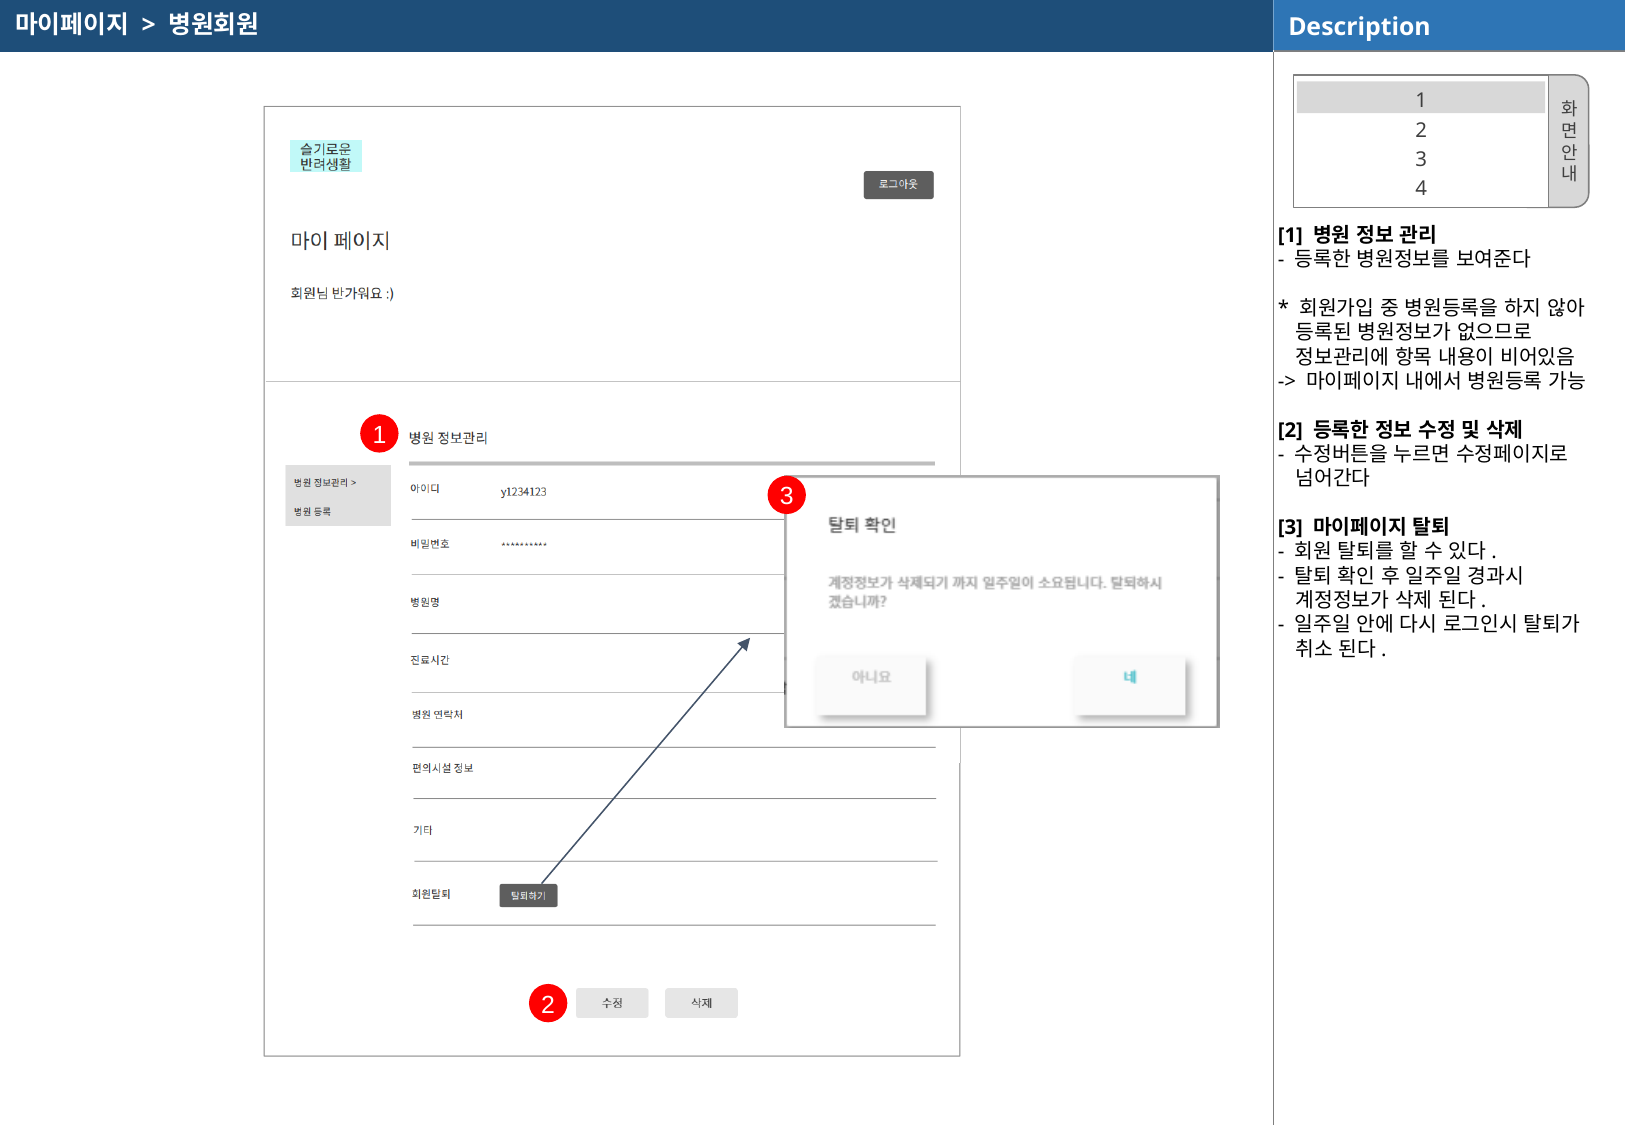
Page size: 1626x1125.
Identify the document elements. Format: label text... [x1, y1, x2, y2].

text_box [1] 병원 정보 관리 - 등록한 병원정보를 보여준다 * 회원가입 중 병원등록을 하지 않아 등록된 병원정보가 없으므로 정보관리에 항목 내용이 비어있음 -> 마이페이지 내에서 병원등록 가능 [2] 등록한 정보 수정 및 삭제 - 수정버튼을 누르면 수정페이지로 넘어간다 [3] 마이페이지 탈퇴 - 회원 탈퇴를 할 수 있다. - 탈퇴 확인 후 일주일 경과시 계정정보가 삭제 된다. - 일주일 안에 다시 로그인시 탈퇴가 취소 된다. [1271, 51, 1625, 1125]
list 마이페이지 > 병원회원 [0, 0, 1238, 52]
picture [259, 102, 1221, 1075]
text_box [1293, 74, 1590, 208]
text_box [541, 637, 751, 884]
